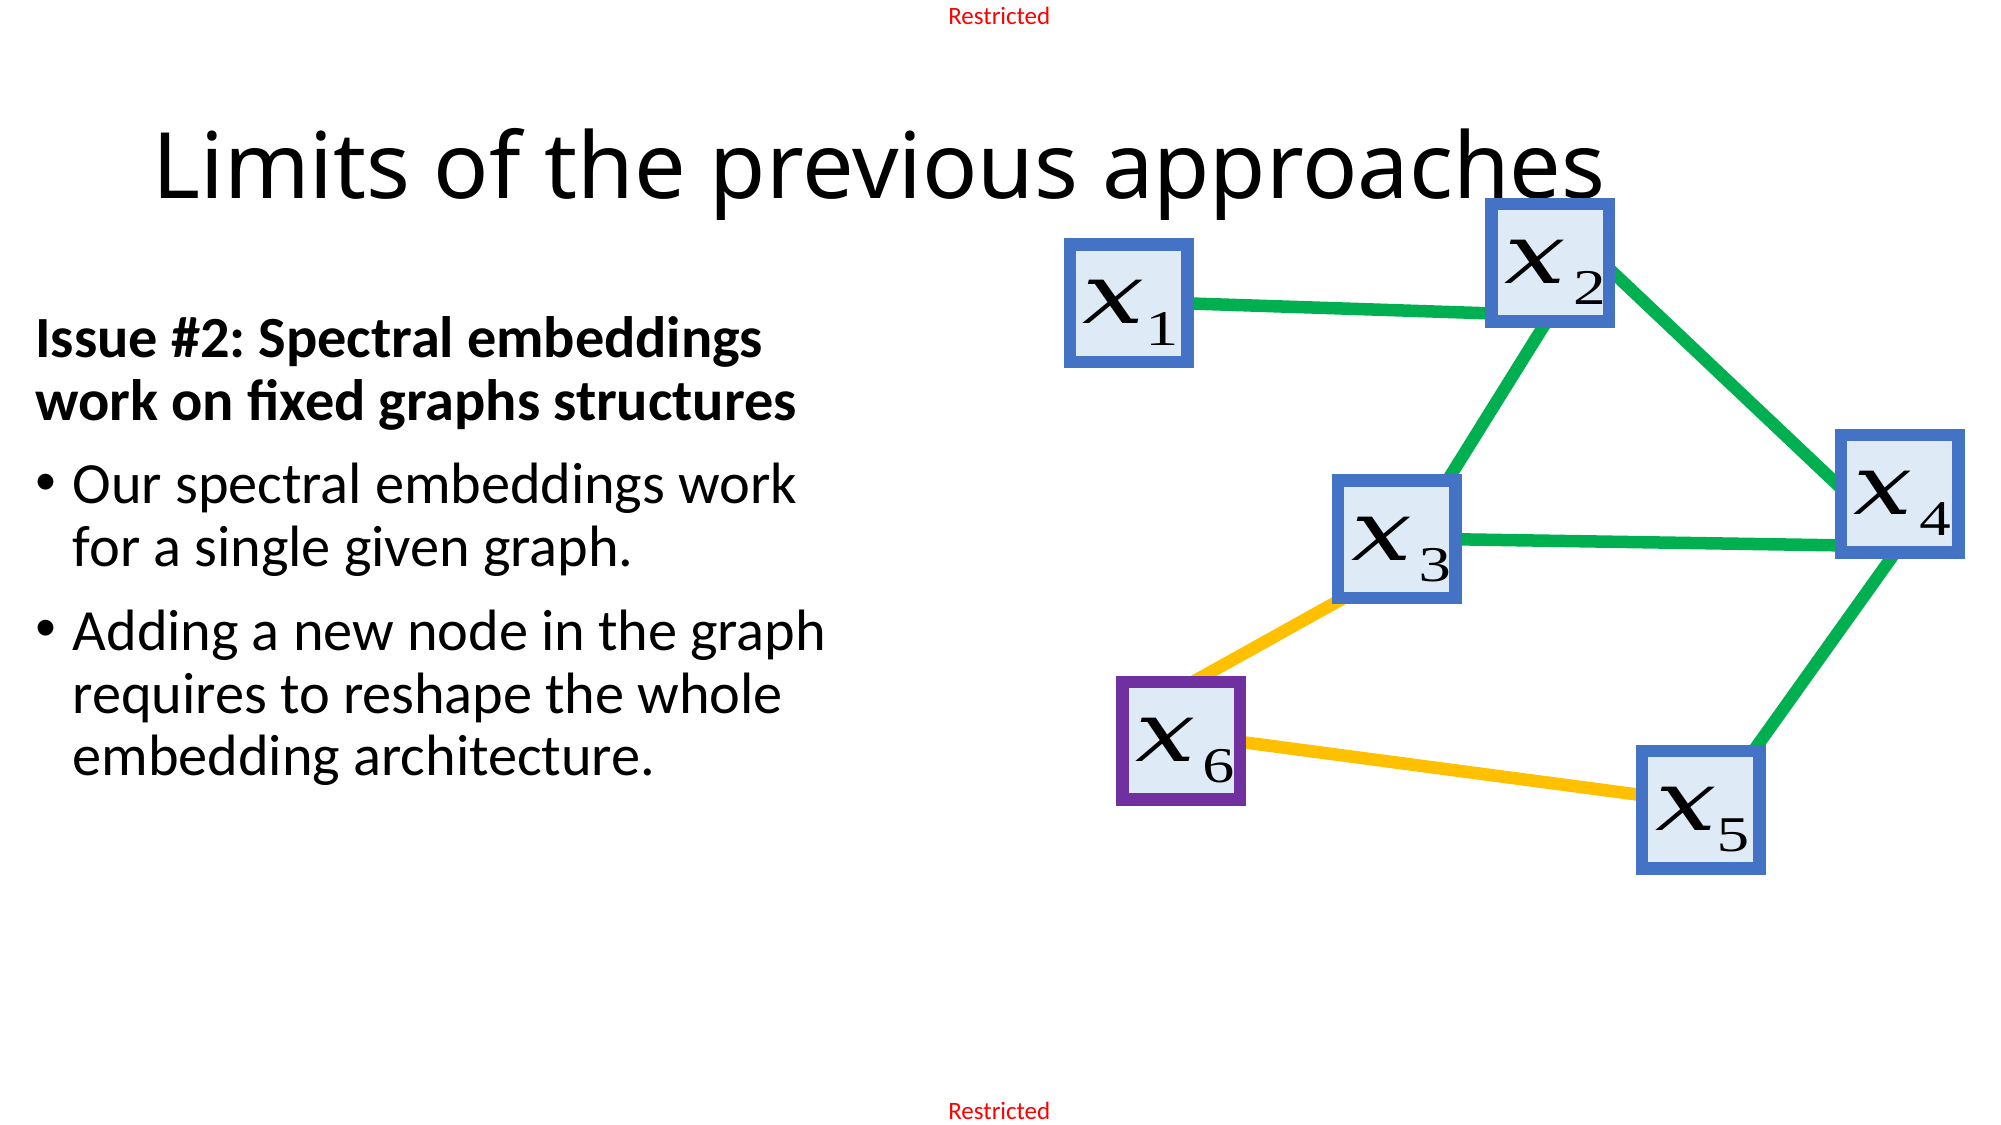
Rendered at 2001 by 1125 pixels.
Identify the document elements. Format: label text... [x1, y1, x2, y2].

title Limits of the previous approaches [137, 59, 1863, 278]
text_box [1737, 546, 1900, 773]
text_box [1434, 315, 1551, 503]
list Issue #2: Spectral embeddings work on fixed graphs structures Our spectral embeddings work for a single given graph. Adding a new node in the graph requires to reshape the whole embedding architecture. [20, 299, 871, 1103]
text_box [1233, 740, 1664, 847]
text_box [1181, 576, 1360, 689]
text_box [1181, 262, 1498, 304]
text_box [1602, 262, 1863, 457]
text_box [1449, 493, 1848, 540]
